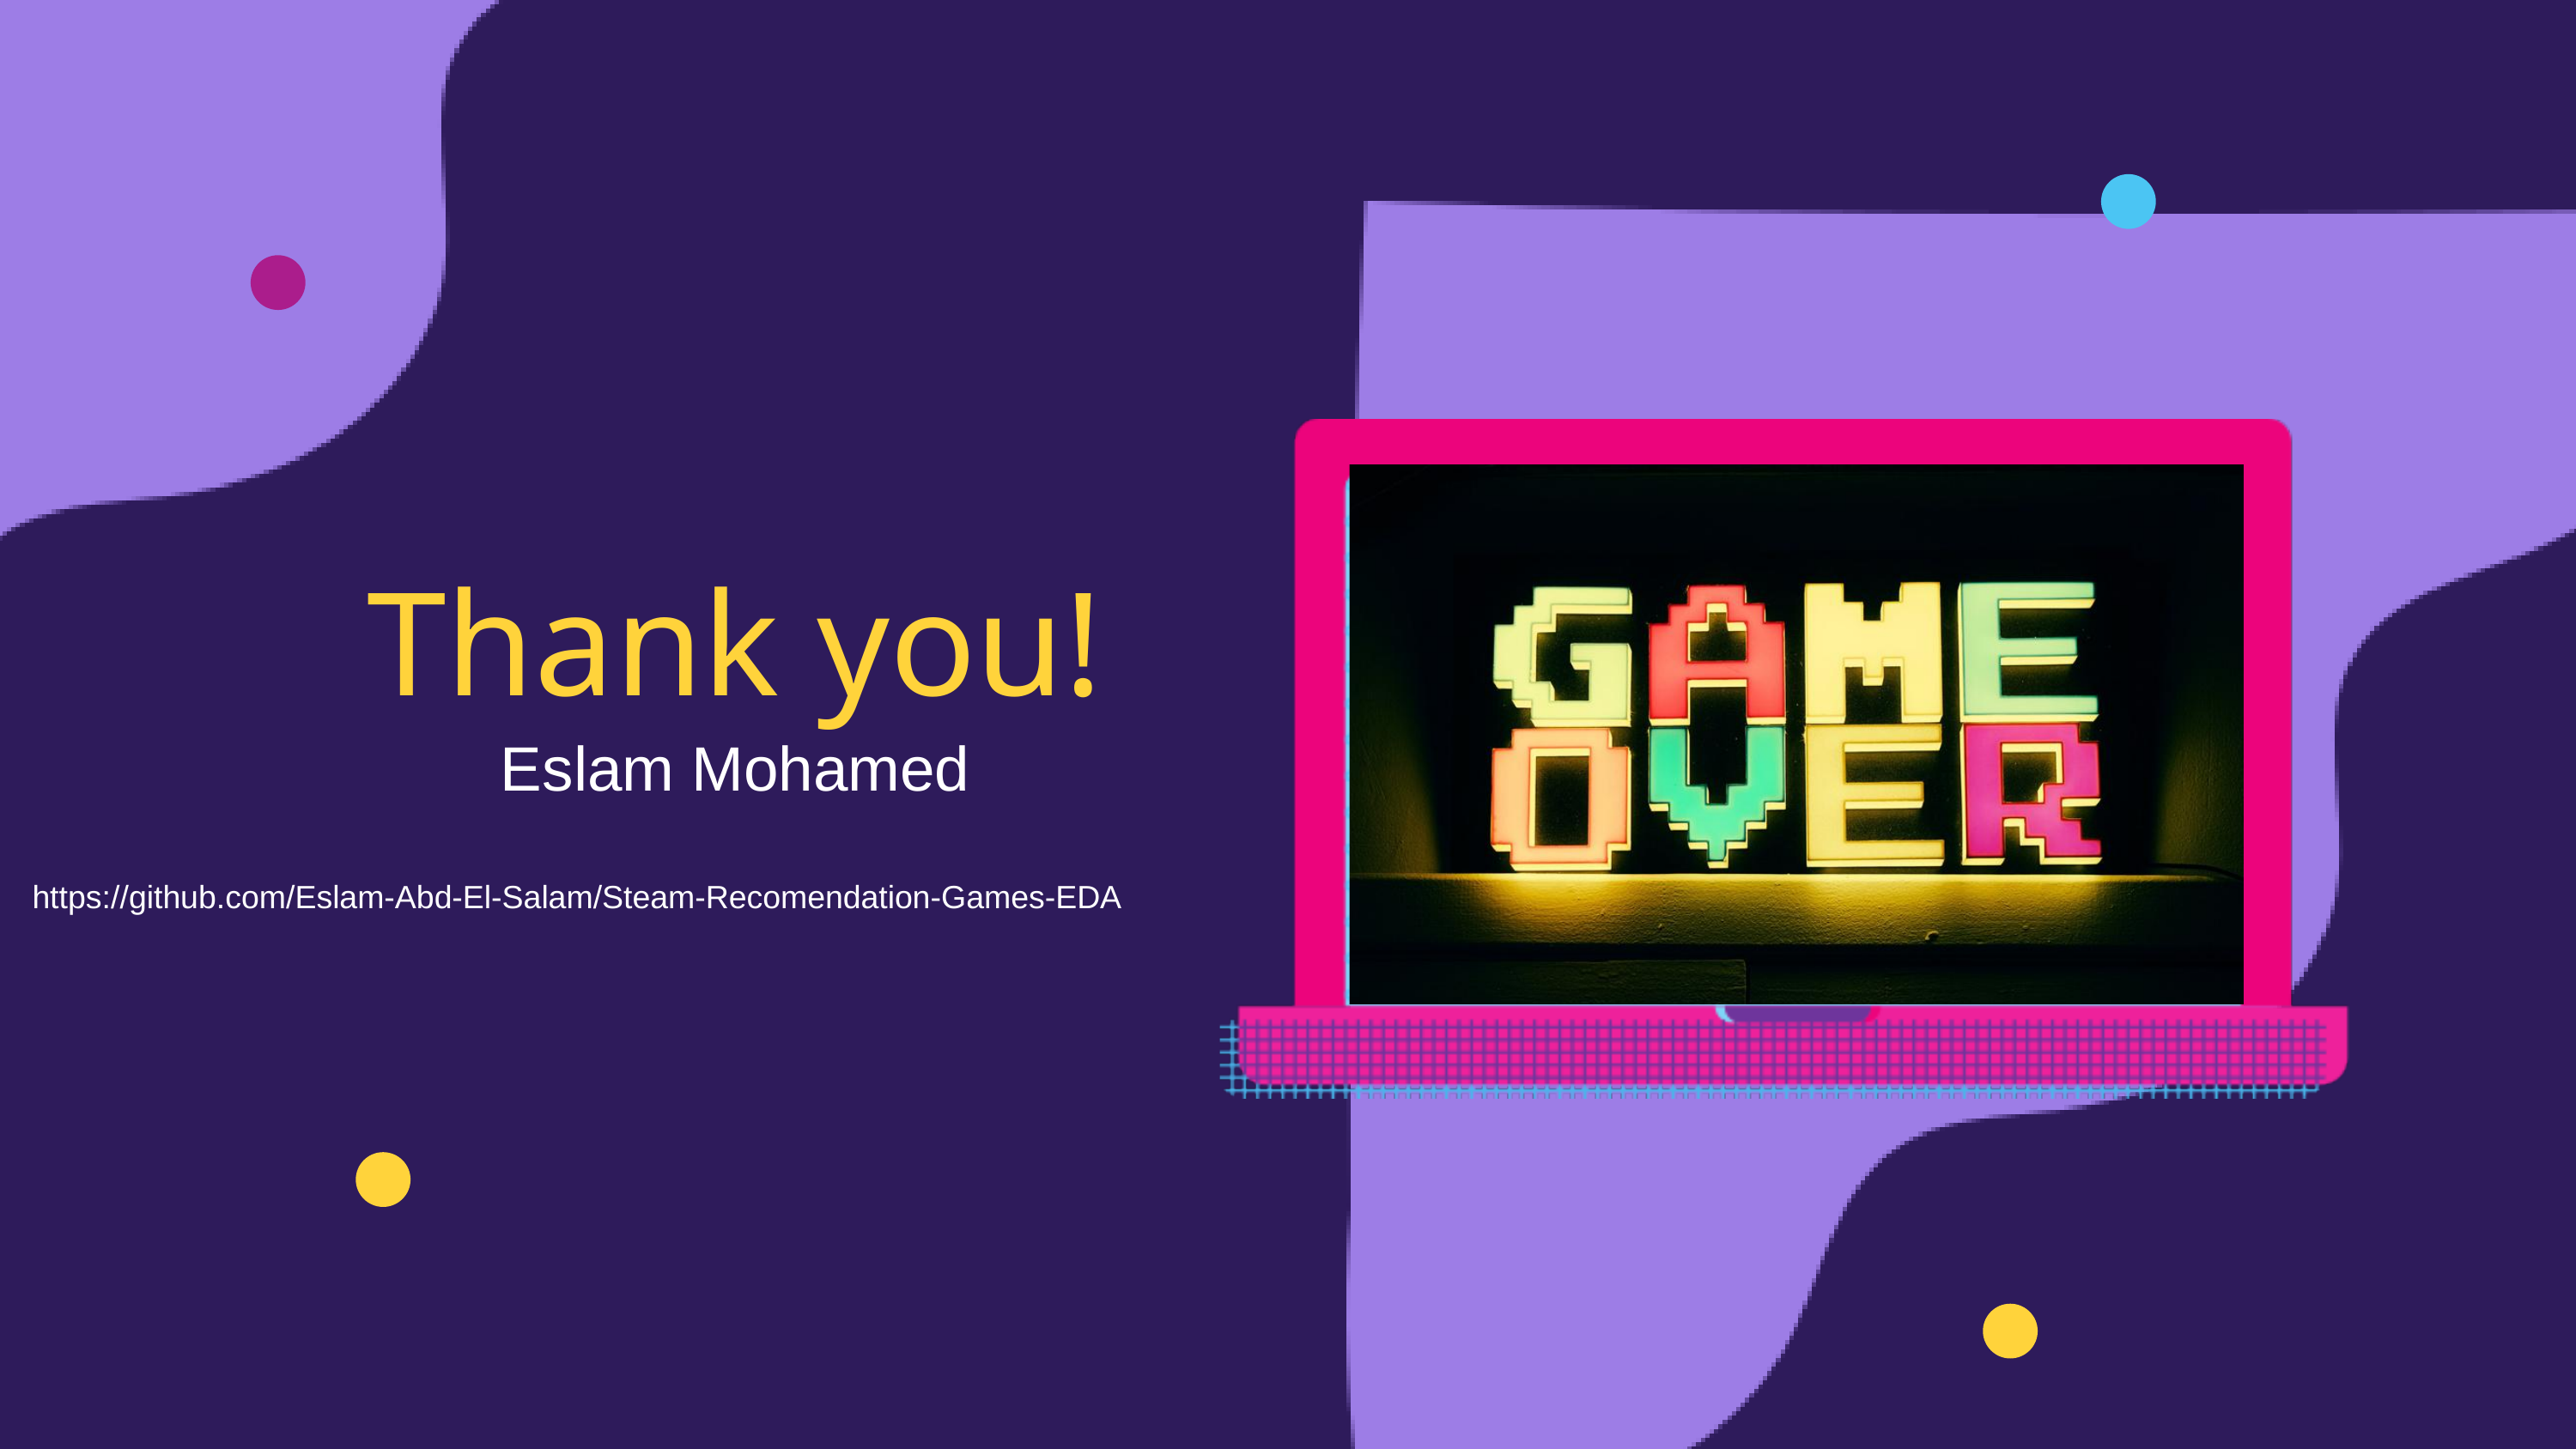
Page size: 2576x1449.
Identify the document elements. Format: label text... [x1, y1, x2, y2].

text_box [1983, 1303, 2038, 1359]
text_box [0, 724, 841, 922]
text_box Eslam Mohamed [250, 717, 1215, 804]
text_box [1219, 418, 2350, 1099]
text_box [1342, 201, 2576, 1449]
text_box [355, 1151, 411, 1208]
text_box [250, 255, 306, 311]
text_box https://github.com/Eslam-Abd-El-Salam/Steam-Recomendation-Games-EDA [19, 870, 1215, 921]
text_box [0, 0, 841, 518]
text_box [2100, 173, 2156, 229]
text_box Thank you! [0, 518, 1215, 724]
